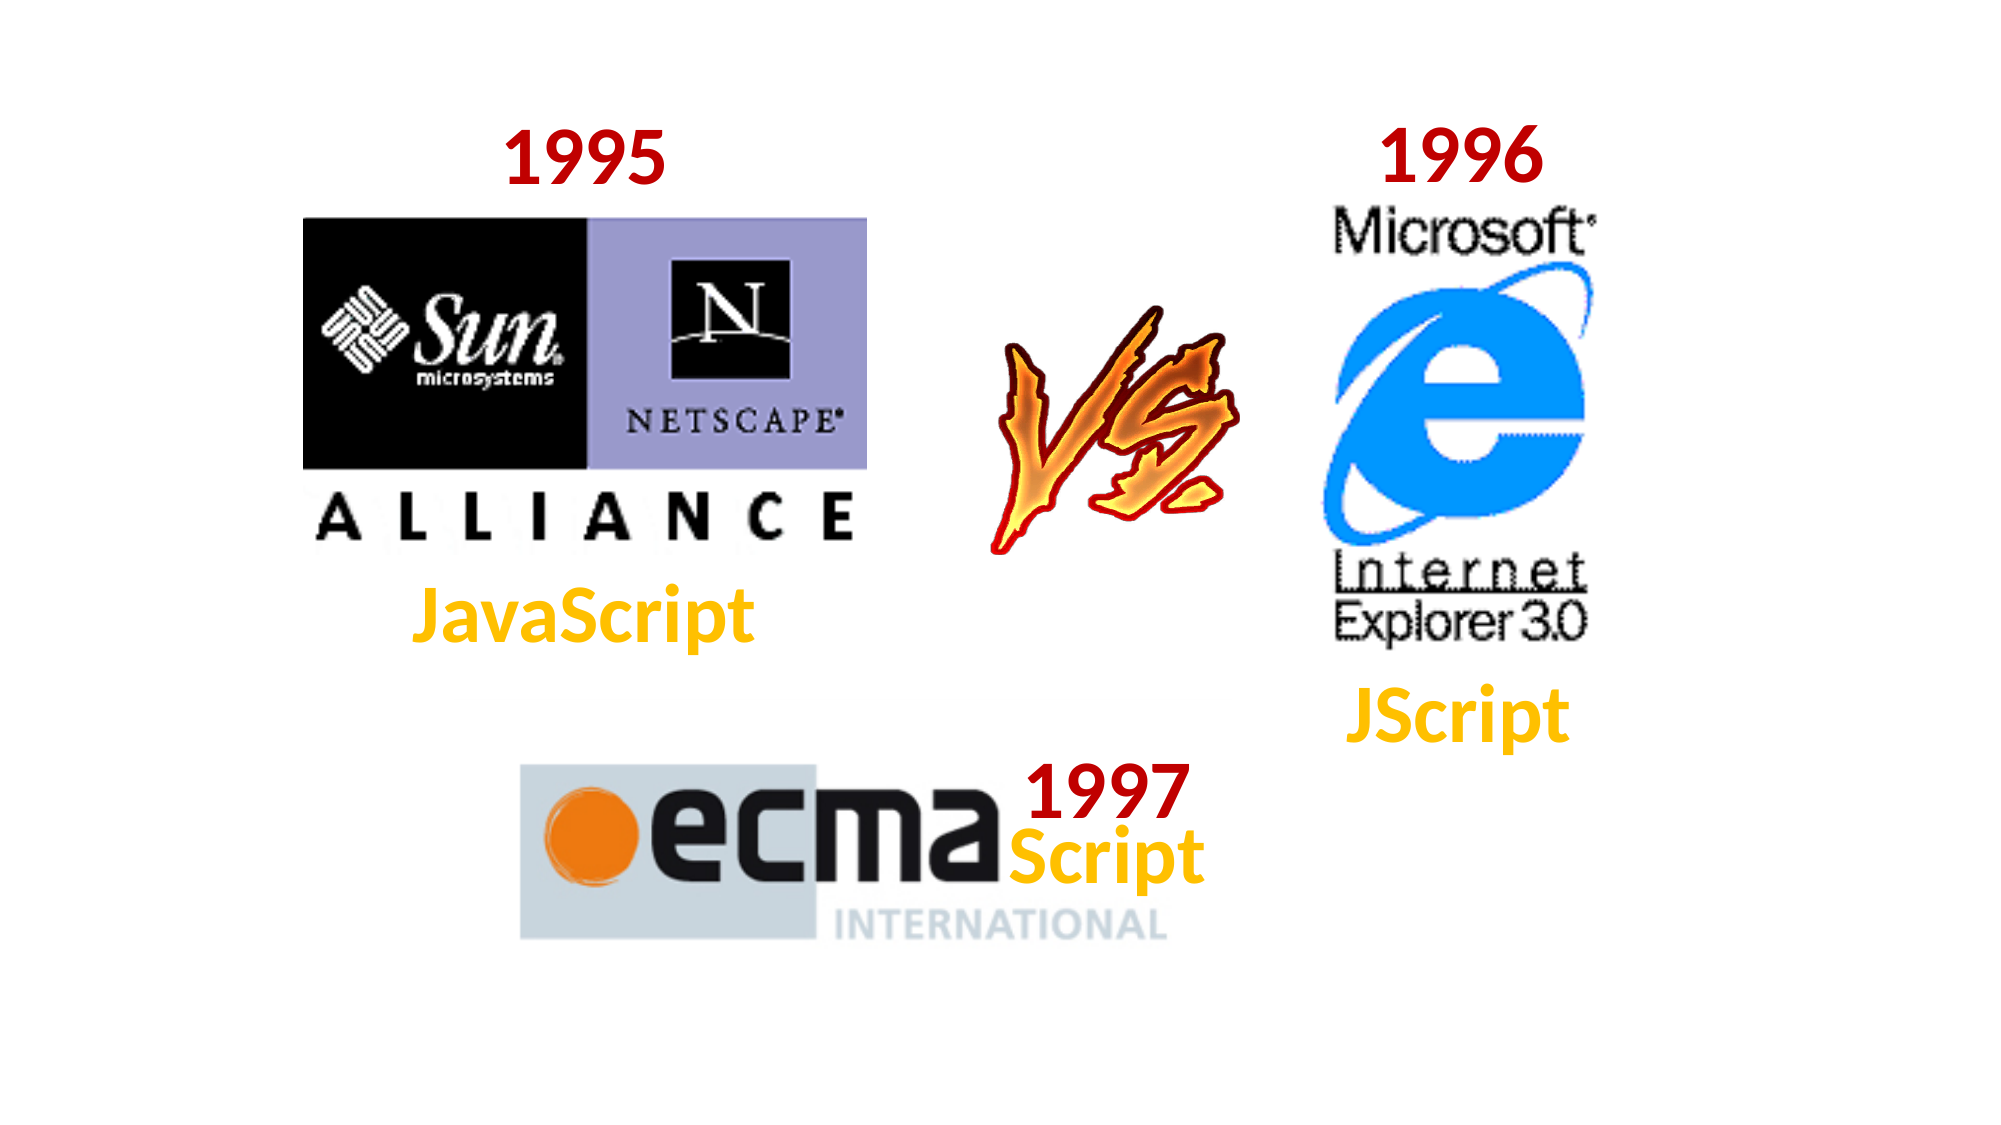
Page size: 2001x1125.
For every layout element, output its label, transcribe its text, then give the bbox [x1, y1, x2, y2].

text_box 1996 [1361, 91, 1561, 171]
picture [303, 216, 867, 555]
picture [454, 698, 1232, 1003]
text_box JavaScript [398, 555, 772, 667]
text_box 1995 [485, 94, 685, 209]
picture [990, 171, 1683, 689]
text_box JScript [1331, 689, 1587, 767]
